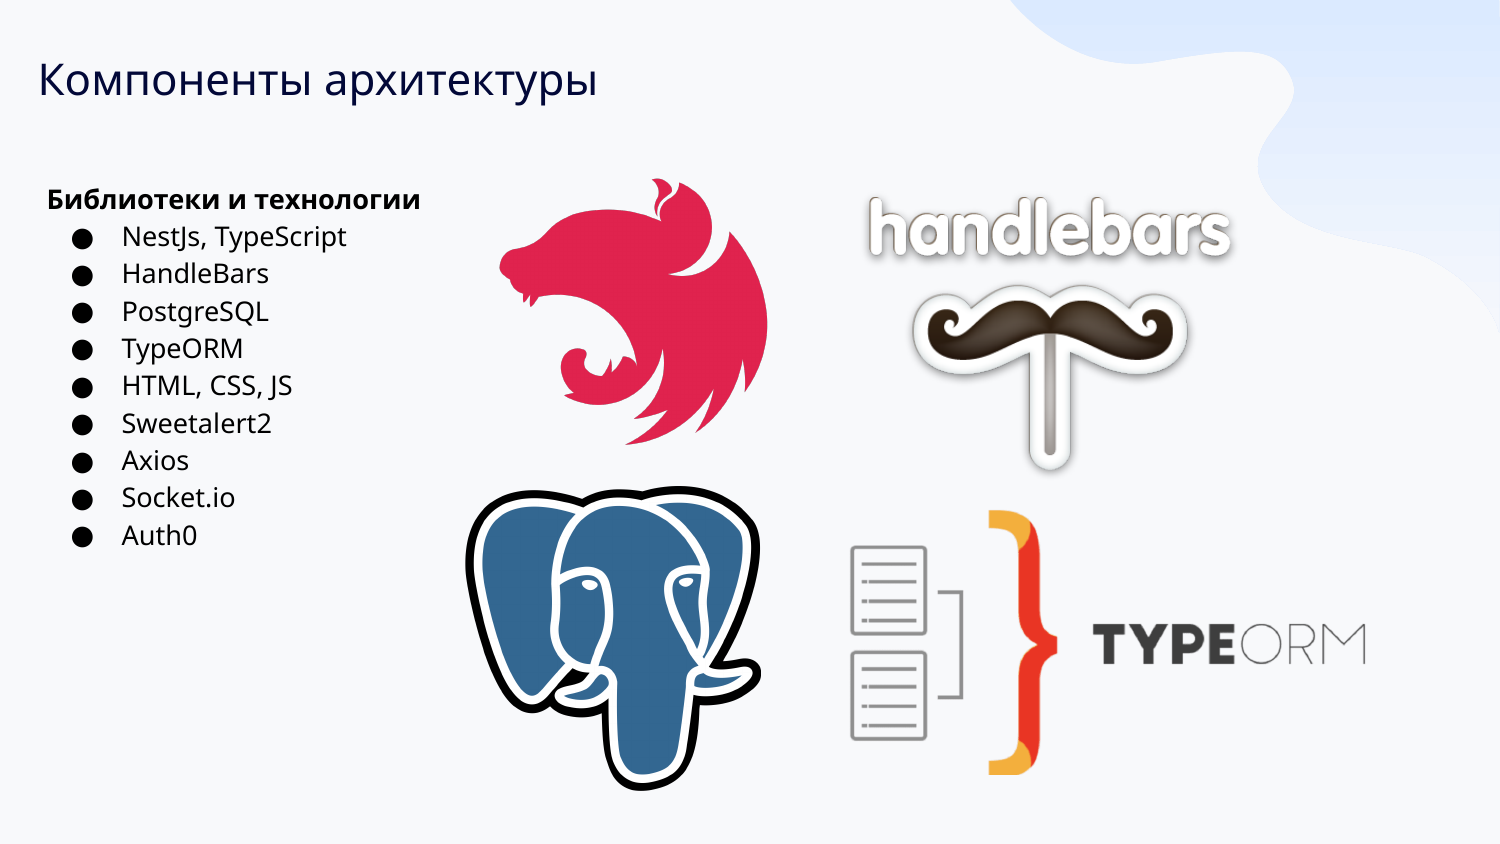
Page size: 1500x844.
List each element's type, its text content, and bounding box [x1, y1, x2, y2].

text_box Компоненты архитектуры [26, 46, 811, 110]
picture [465, 486, 761, 791]
picture [869, 197, 1231, 470]
picture [493, 174, 776, 447]
picture [840, 502, 1385, 775]
text_box Библиотеки и технологии NestJs, TypeScript HandleBars PostgreSQL TypeORM HTML, CSS, JS Sweetalert2 Axios Socket.io Auth0 [0, 139, 658, 631]
